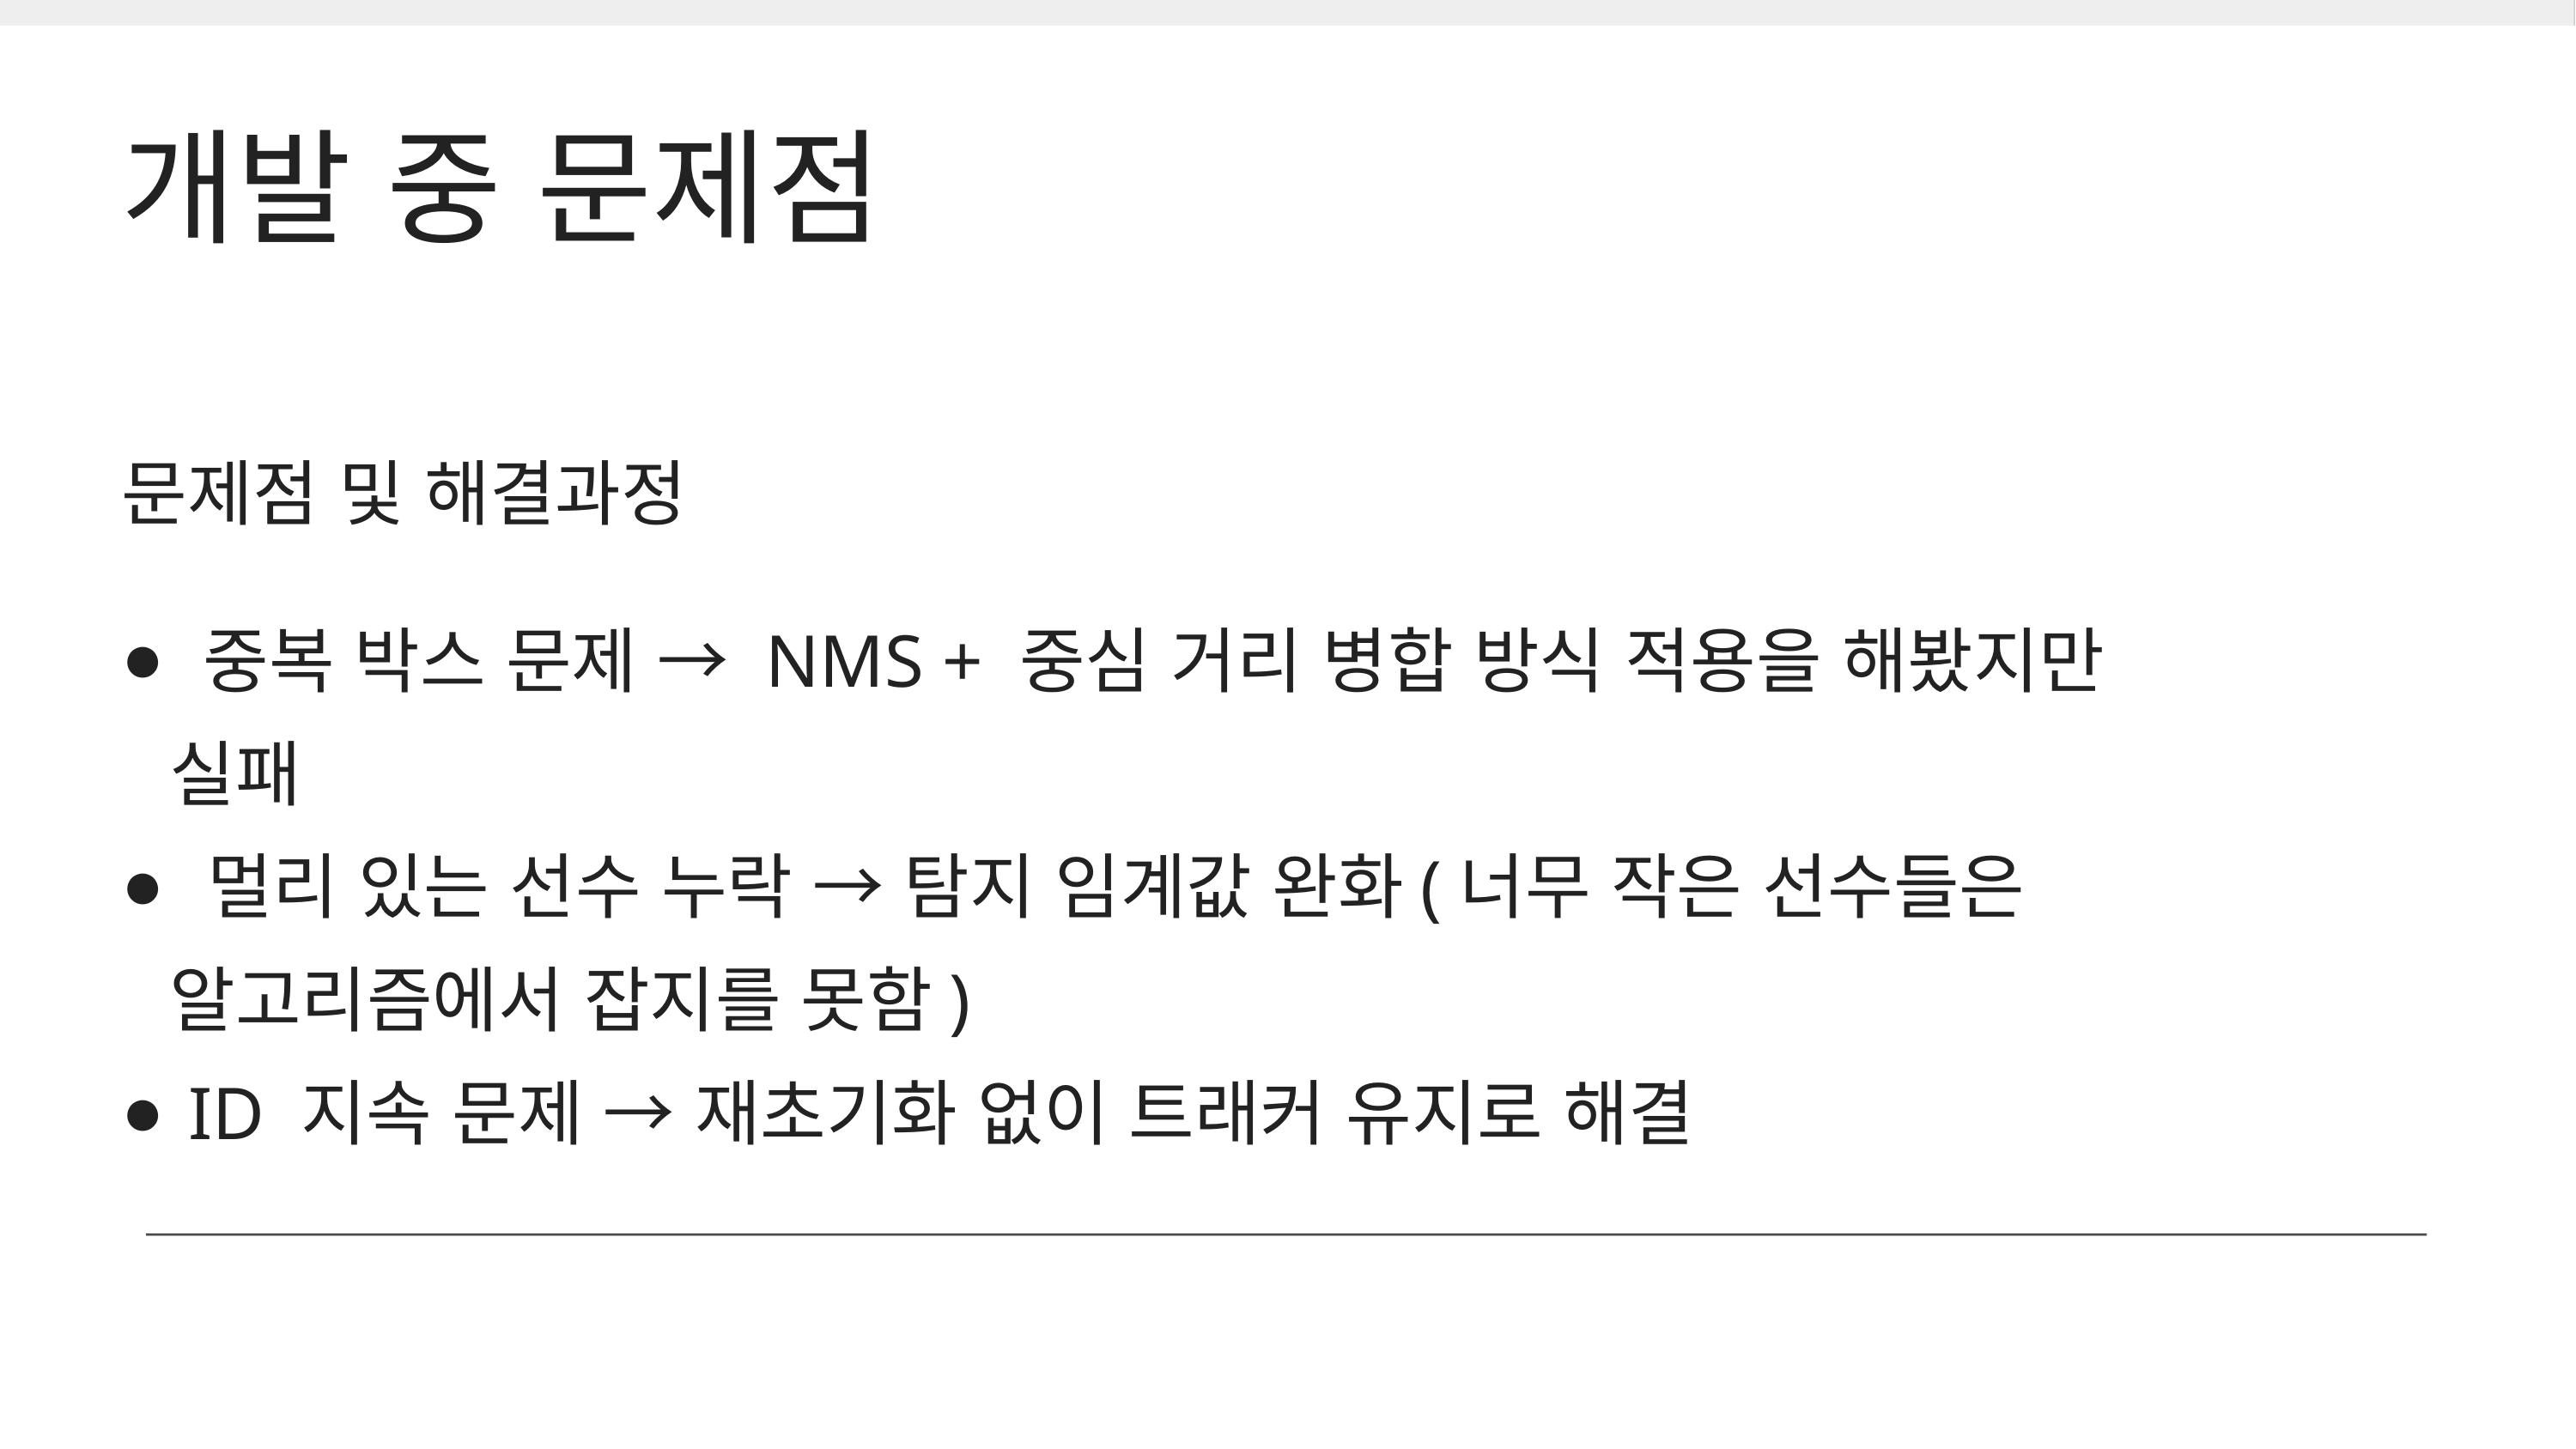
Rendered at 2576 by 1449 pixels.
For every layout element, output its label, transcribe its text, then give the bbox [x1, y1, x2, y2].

text_box 개발 중 문제점 [121, 103, 2353, 279]
text_box 문제점 및 해결과정 [121, 438, 702, 538]
picture [0, 0, 2576, 26]
text_box 중복 박스 문제 → NMS + 중심 거리 병합 방식 적용을 해봤지만 실패 멀리 있는 선수 누락 → 탐지 임계값 완화(너무 작은 선수들은 알고리즘에서 잡지를 못함) ID 지속 문제 → 재초기화 없이 트래커 유지로 해결 [121, 649, 2204, 1093]
